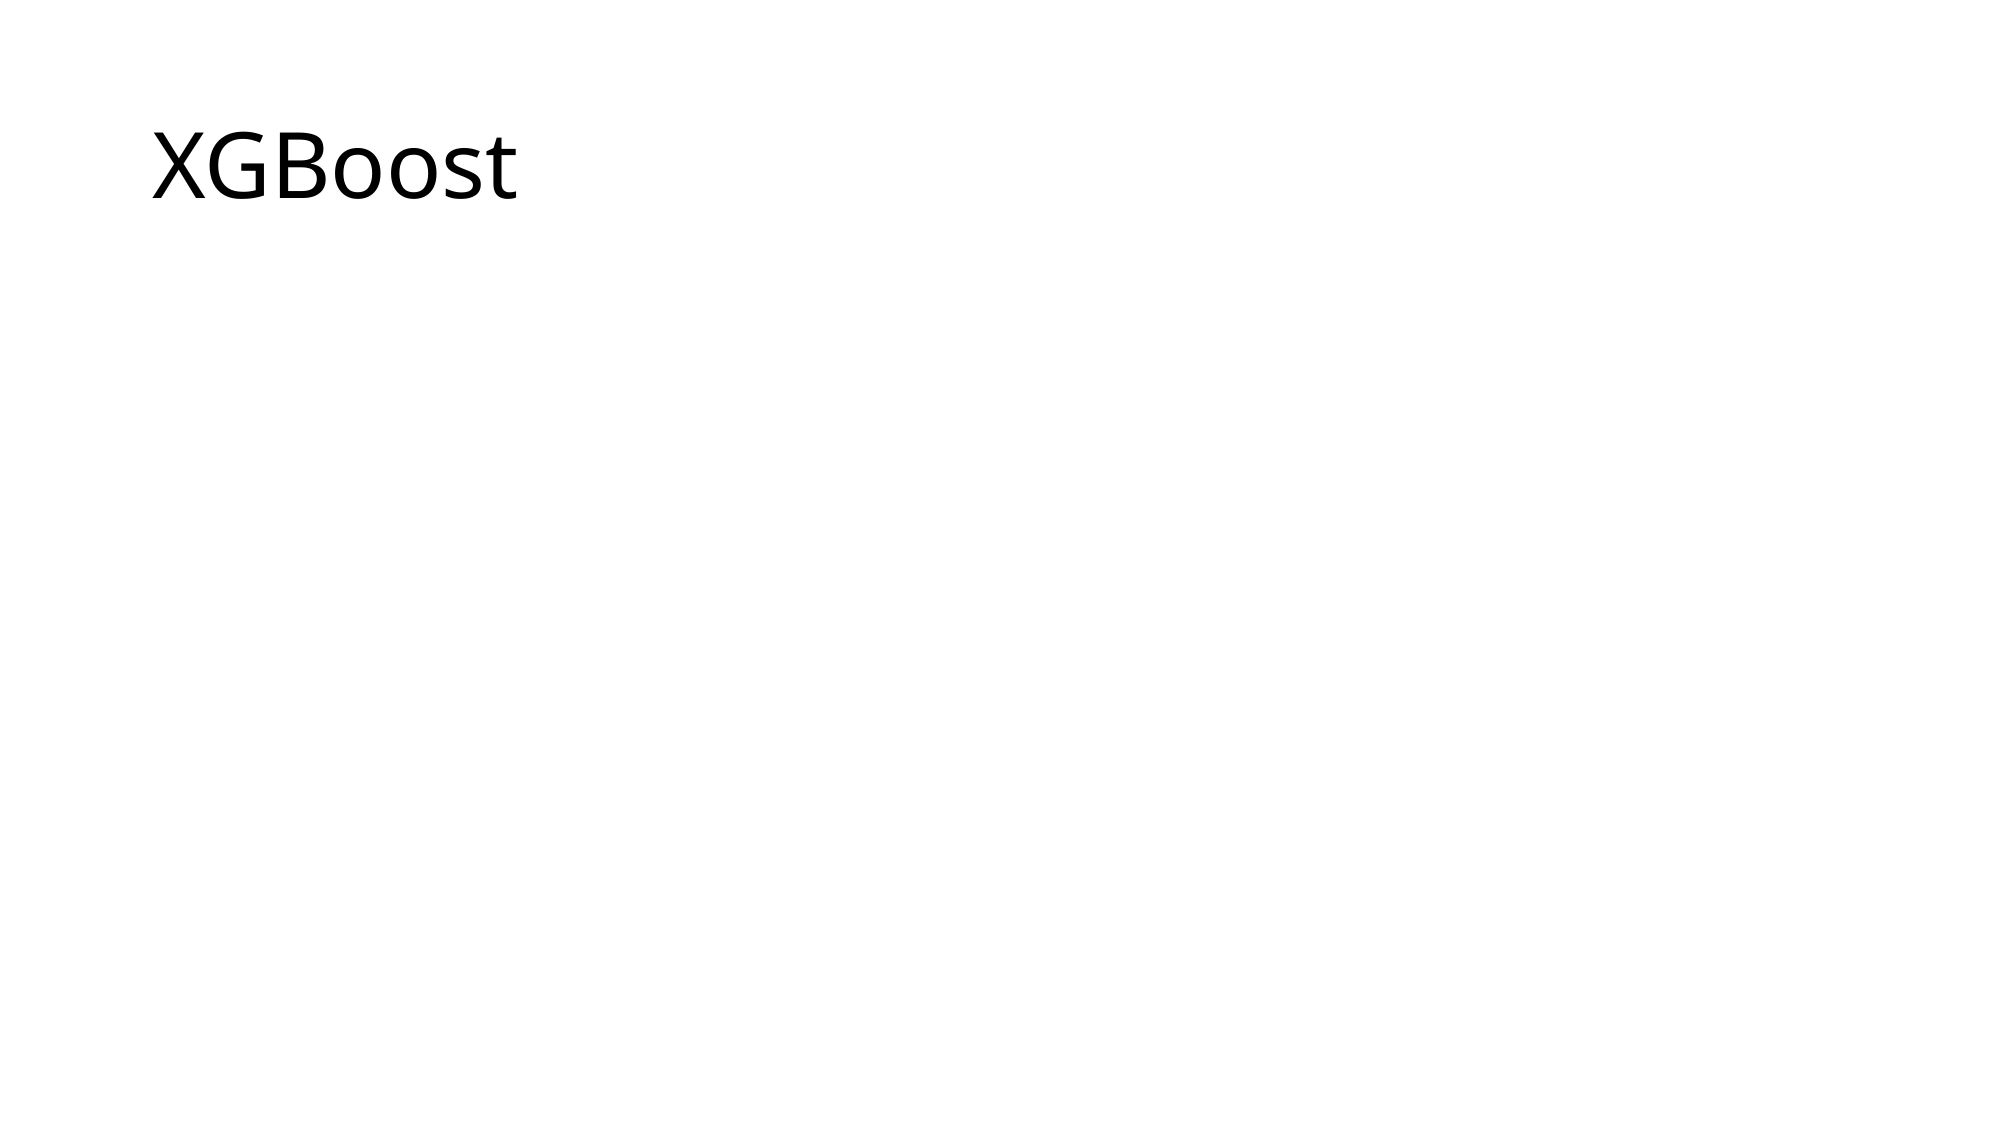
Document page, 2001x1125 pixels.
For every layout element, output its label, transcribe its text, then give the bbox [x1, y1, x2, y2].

title XGBoost [137, 59, 1863, 278]
